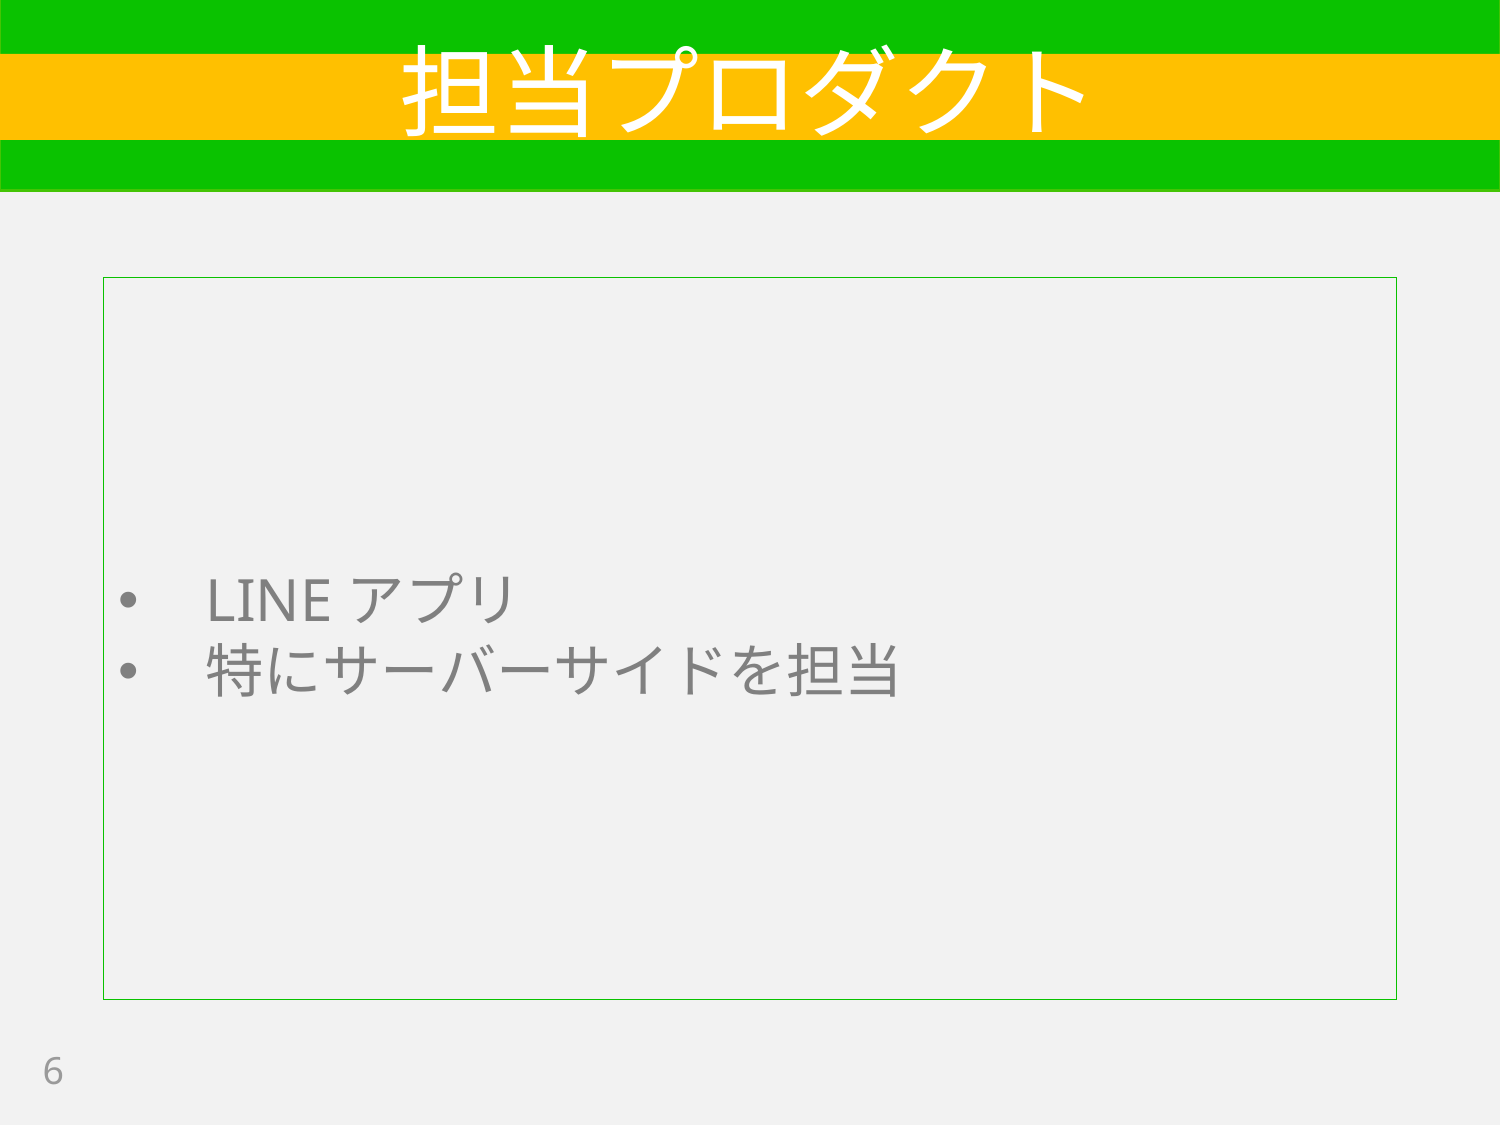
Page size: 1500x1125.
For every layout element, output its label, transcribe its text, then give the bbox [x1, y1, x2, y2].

slide_number 6 [27, 1042, 146, 1102]
list LINEアプリ 特にサーバーサイドを担当 [103, 277, 1397, 1000]
title 担当プロダクト [0, 53, 1500, 140]
